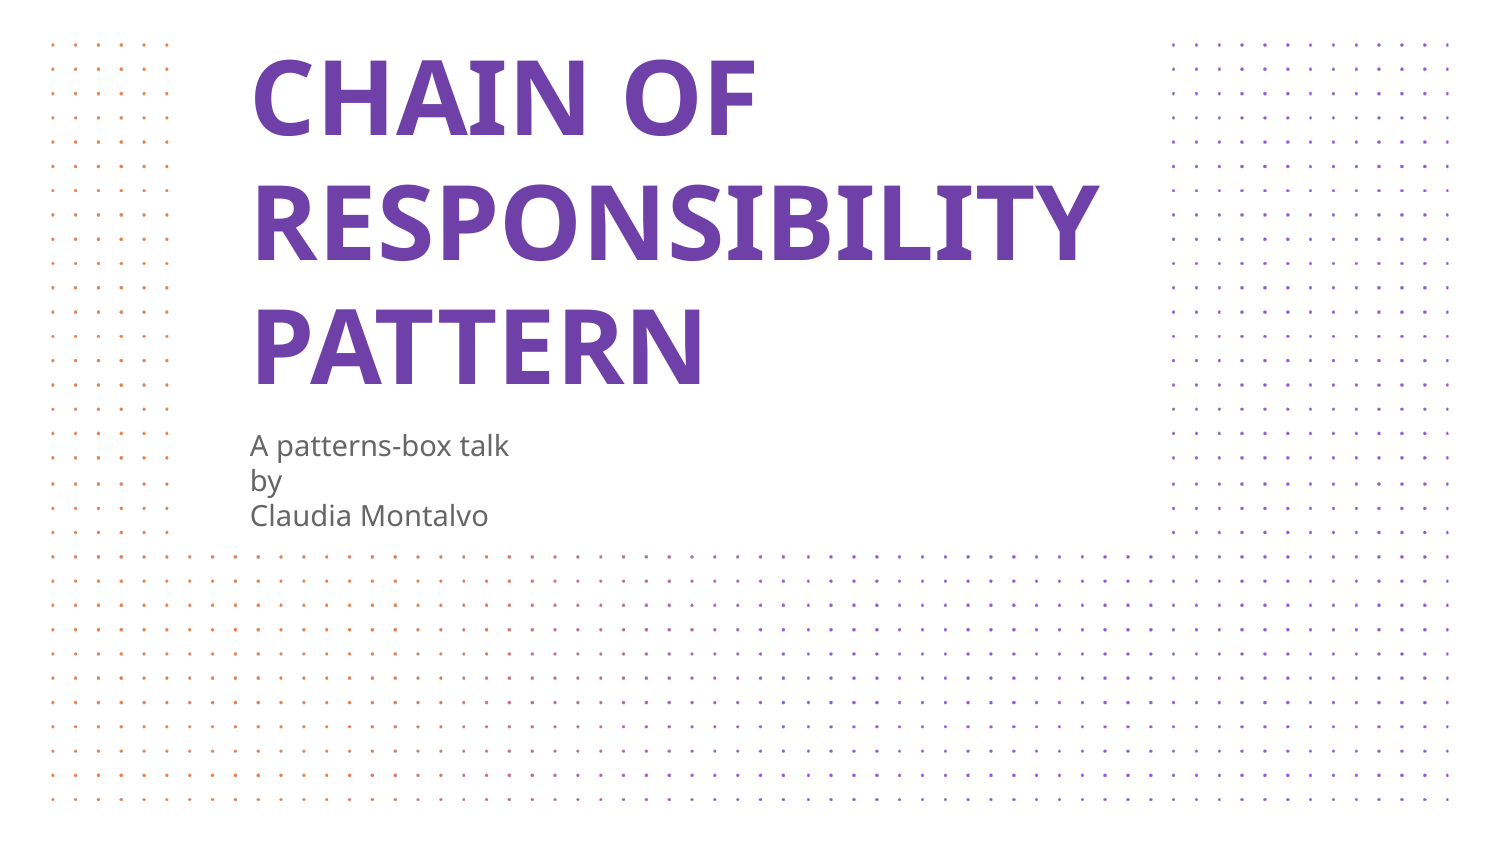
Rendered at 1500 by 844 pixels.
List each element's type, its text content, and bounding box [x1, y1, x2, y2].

text_box [222, 30, 1157, 552]
subtitle A patterns-box talk by Claudia Montalvo [234, 412, 953, 541]
title CHAIN OF RESPONSIBILITY PATTERN [234, 23, 1163, 421]
picture [51, 43, 1449, 801]
